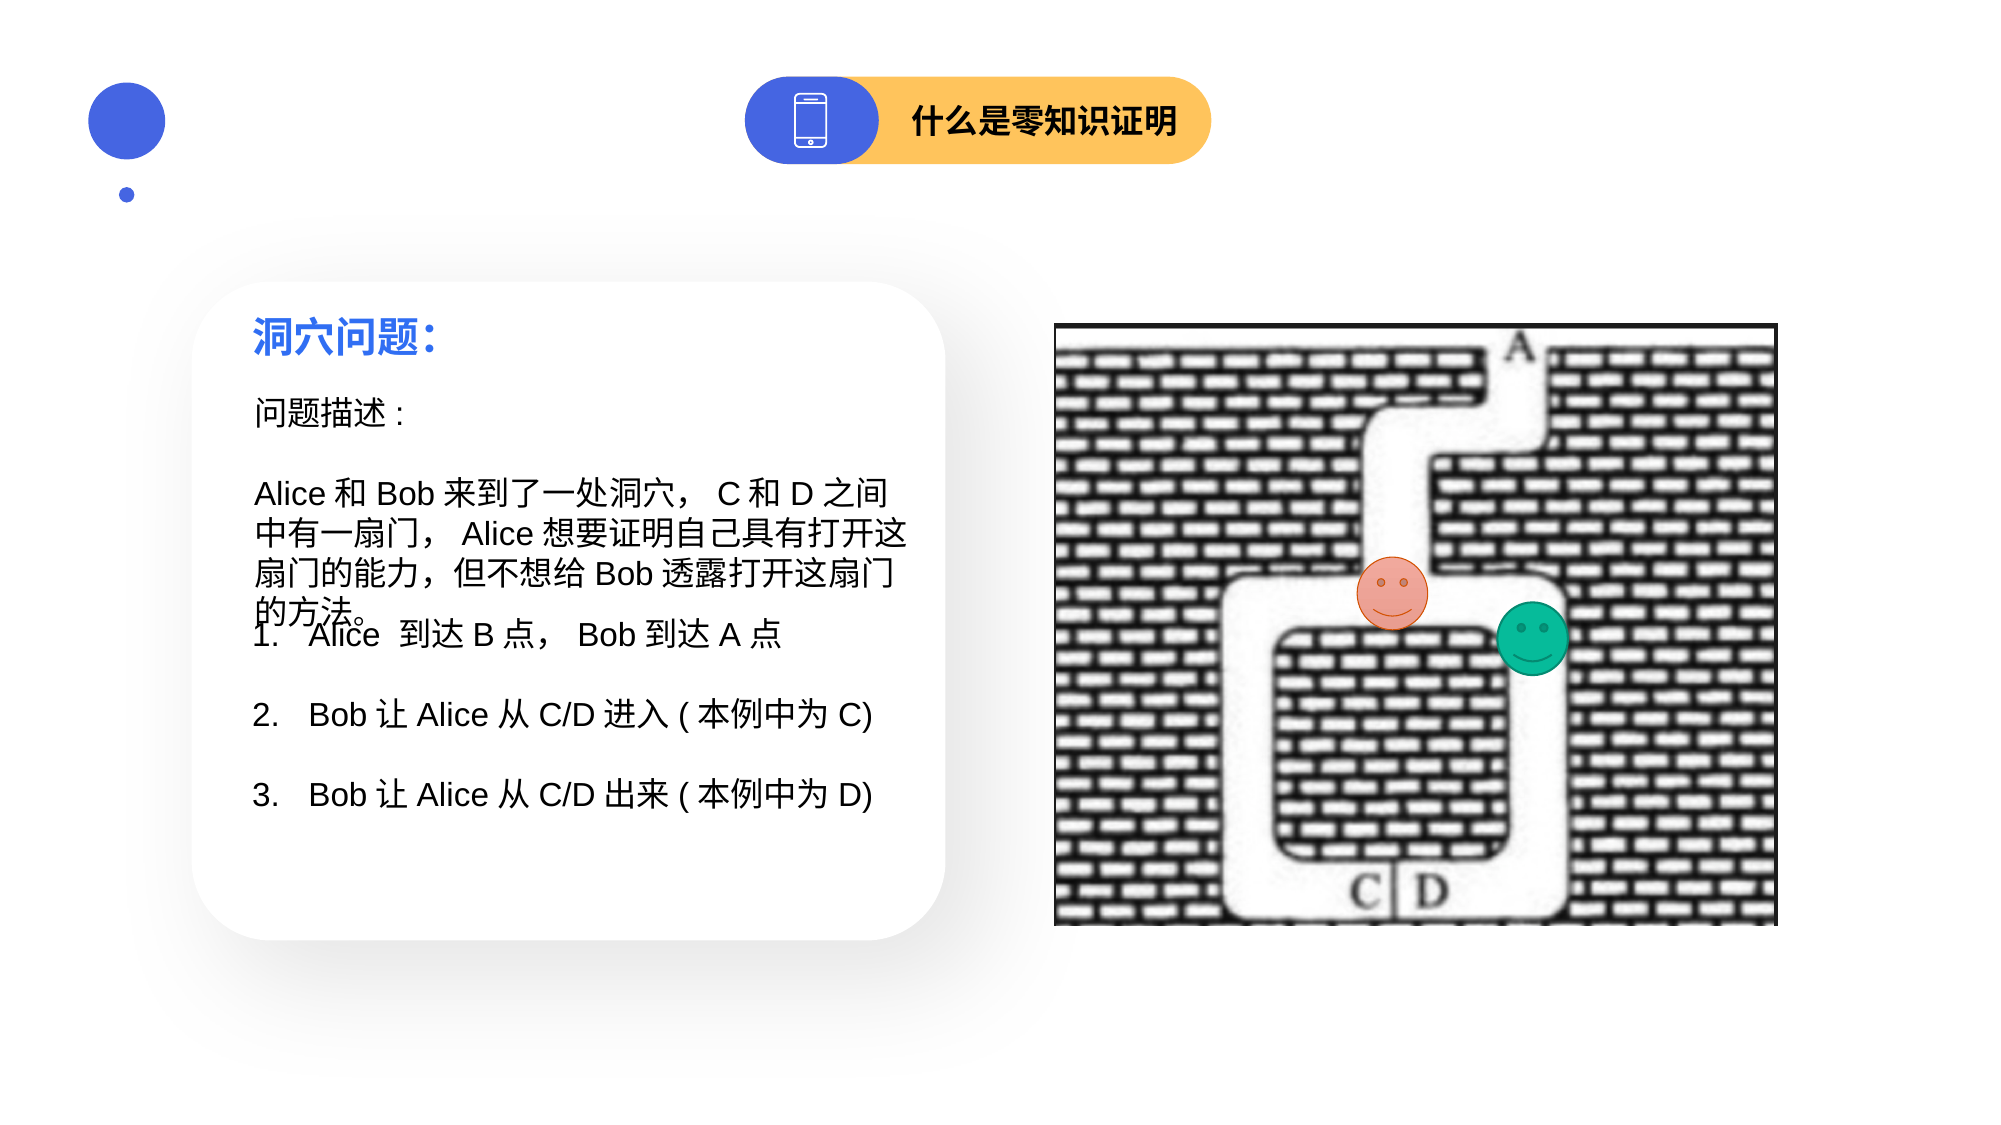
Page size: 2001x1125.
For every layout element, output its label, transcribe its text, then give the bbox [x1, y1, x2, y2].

picture [1054, 323, 1778, 926]
text_box 洞穴问题： [237, 303, 886, 369]
text_box Alice 到达B点，Bob到达A点 Bob让Alice从C/D进入(本例中为C) Bob让Alice从C/D出来(本例中为D) [237, 605, 1054, 820]
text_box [744, 76, 1212, 165]
text_box [118, 187, 135, 203]
text_box [191, 281, 946, 941]
text_box 问题描述: Alice和Bob来到了一处洞穴，C和D之间中有一扇门，Alice想要证明自己具有打开这扇门的能力，但不想给Bob透露打开这扇门的方法。 [254, 392, 921, 605]
text_box [88, 82, 166, 160]
